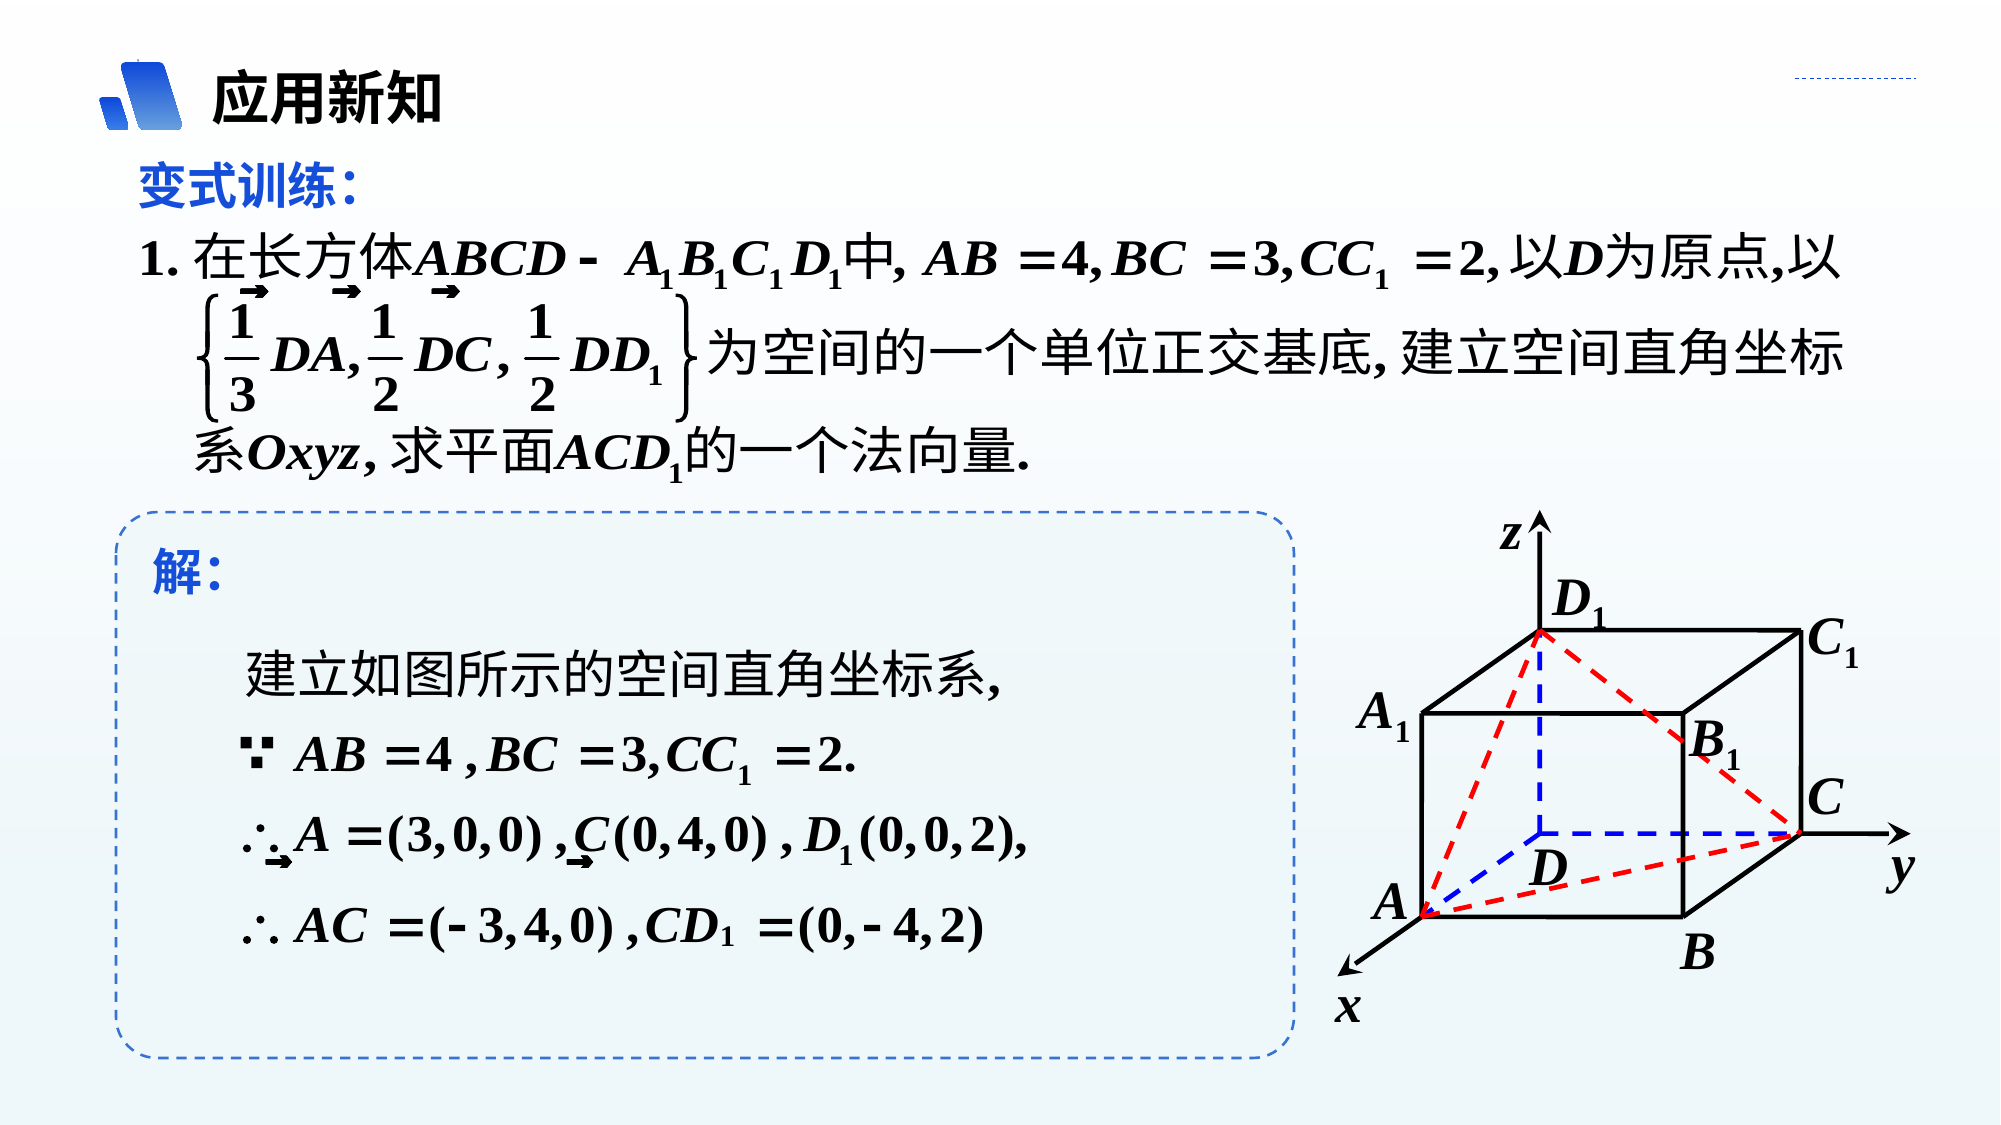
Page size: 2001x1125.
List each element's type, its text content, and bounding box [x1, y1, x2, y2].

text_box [1320, 488, 1937, 1042]
text_box [0, 0, 2000, 1125]
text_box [137, 532, 1039, 963]
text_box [99, 53, 1073, 140]
text_box 变式训练： [122, 140, 403, 222]
text_box [114, 511, 1296, 1060]
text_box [133, 222, 1854, 496]
